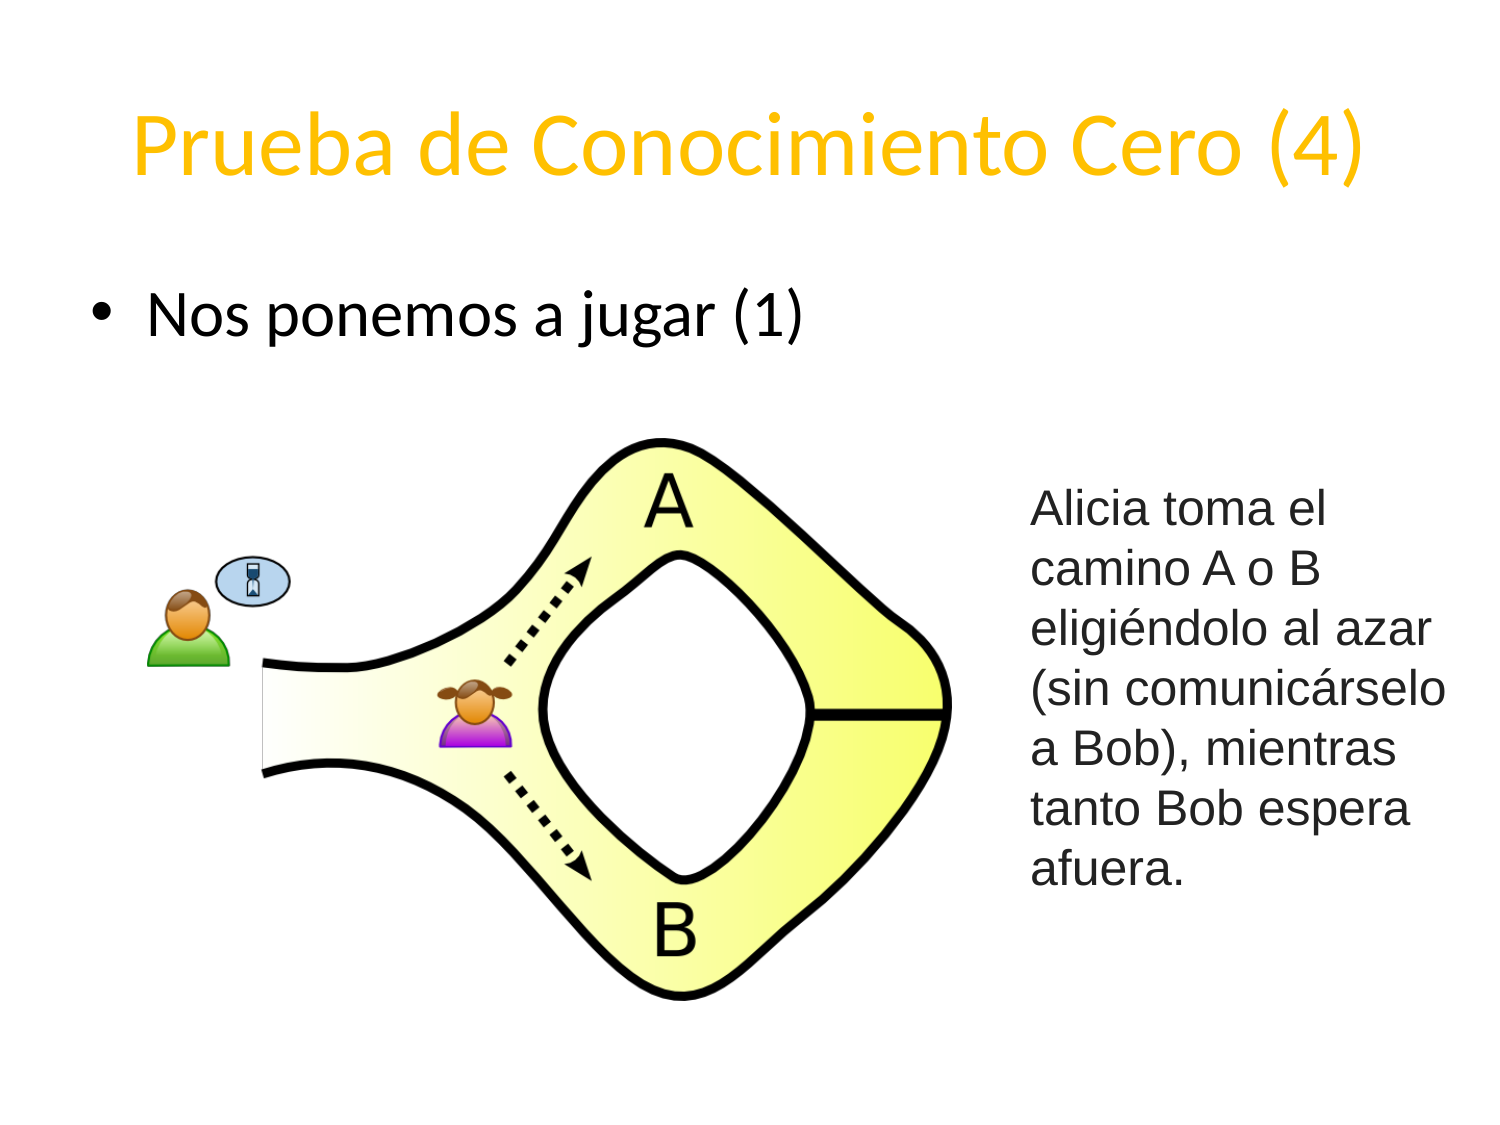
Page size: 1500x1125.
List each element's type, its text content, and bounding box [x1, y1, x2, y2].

picture [147, 437, 952, 1001]
list Nos ponemos a jugar (1) [75, 262, 1425, 1005]
title Prueba de Conocimiento Cero (4) [75, 45, 1425, 233]
text_box Alicia toma el camino A o B eligiéndolo al azar (sin comunicárselo a Bob), mientras tanto Bob espera afuera. [1015, 467, 1497, 903]
